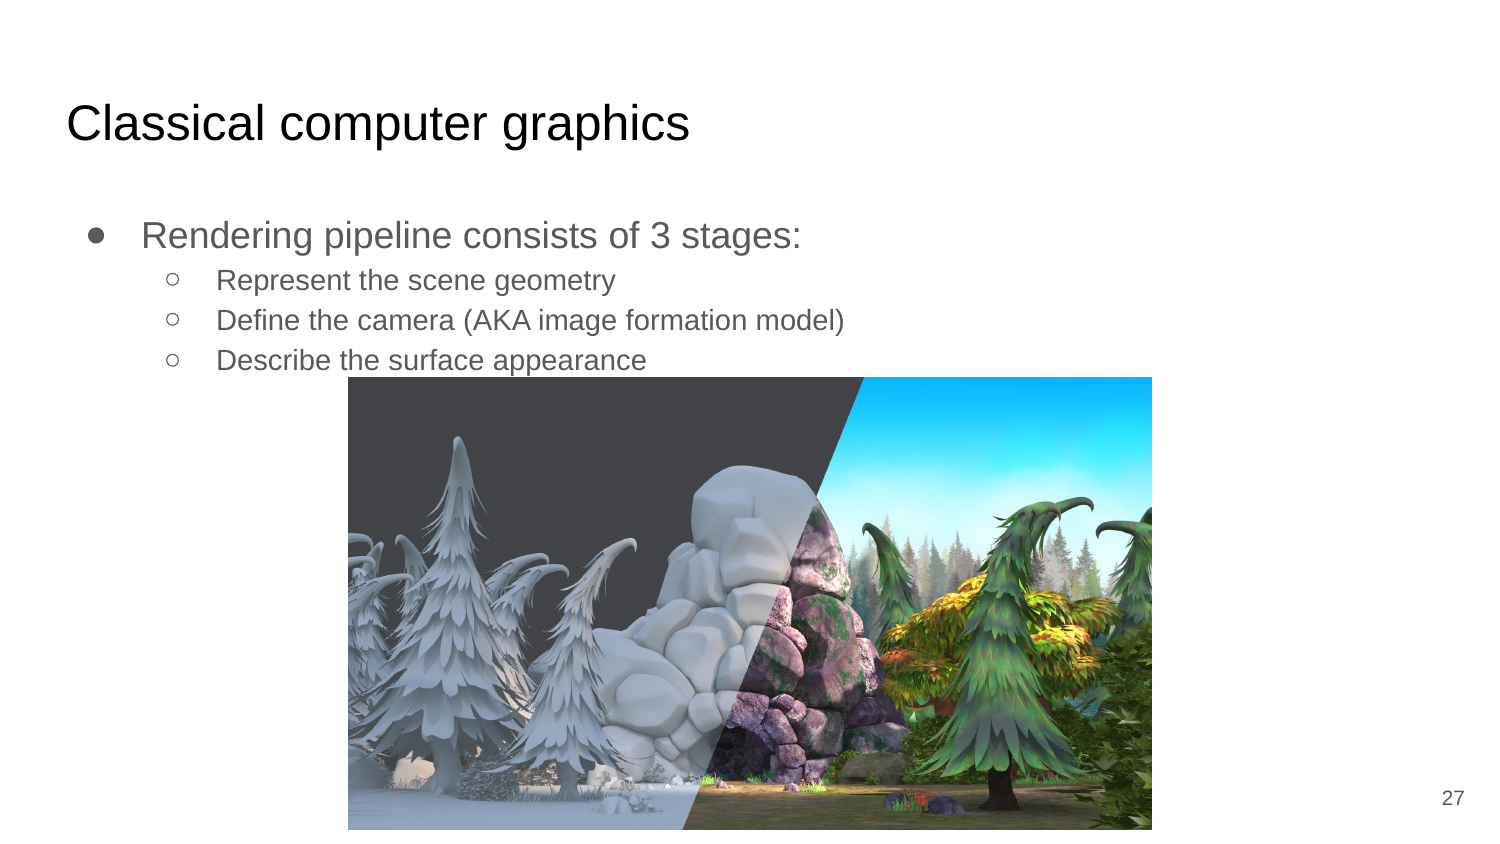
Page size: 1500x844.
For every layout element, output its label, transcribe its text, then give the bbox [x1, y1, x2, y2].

picture [348, 377, 1152, 830]
list Rendering pipeline consists of 3 stages: Represent the scene geometry Define the camera (AKA image formation model) Describe the surface appearance [51, 189, 1449, 750]
title Classical computer graphics [51, 72, 1449, 167]
slide_number ‹#› [1389, 764, 1480, 830]
